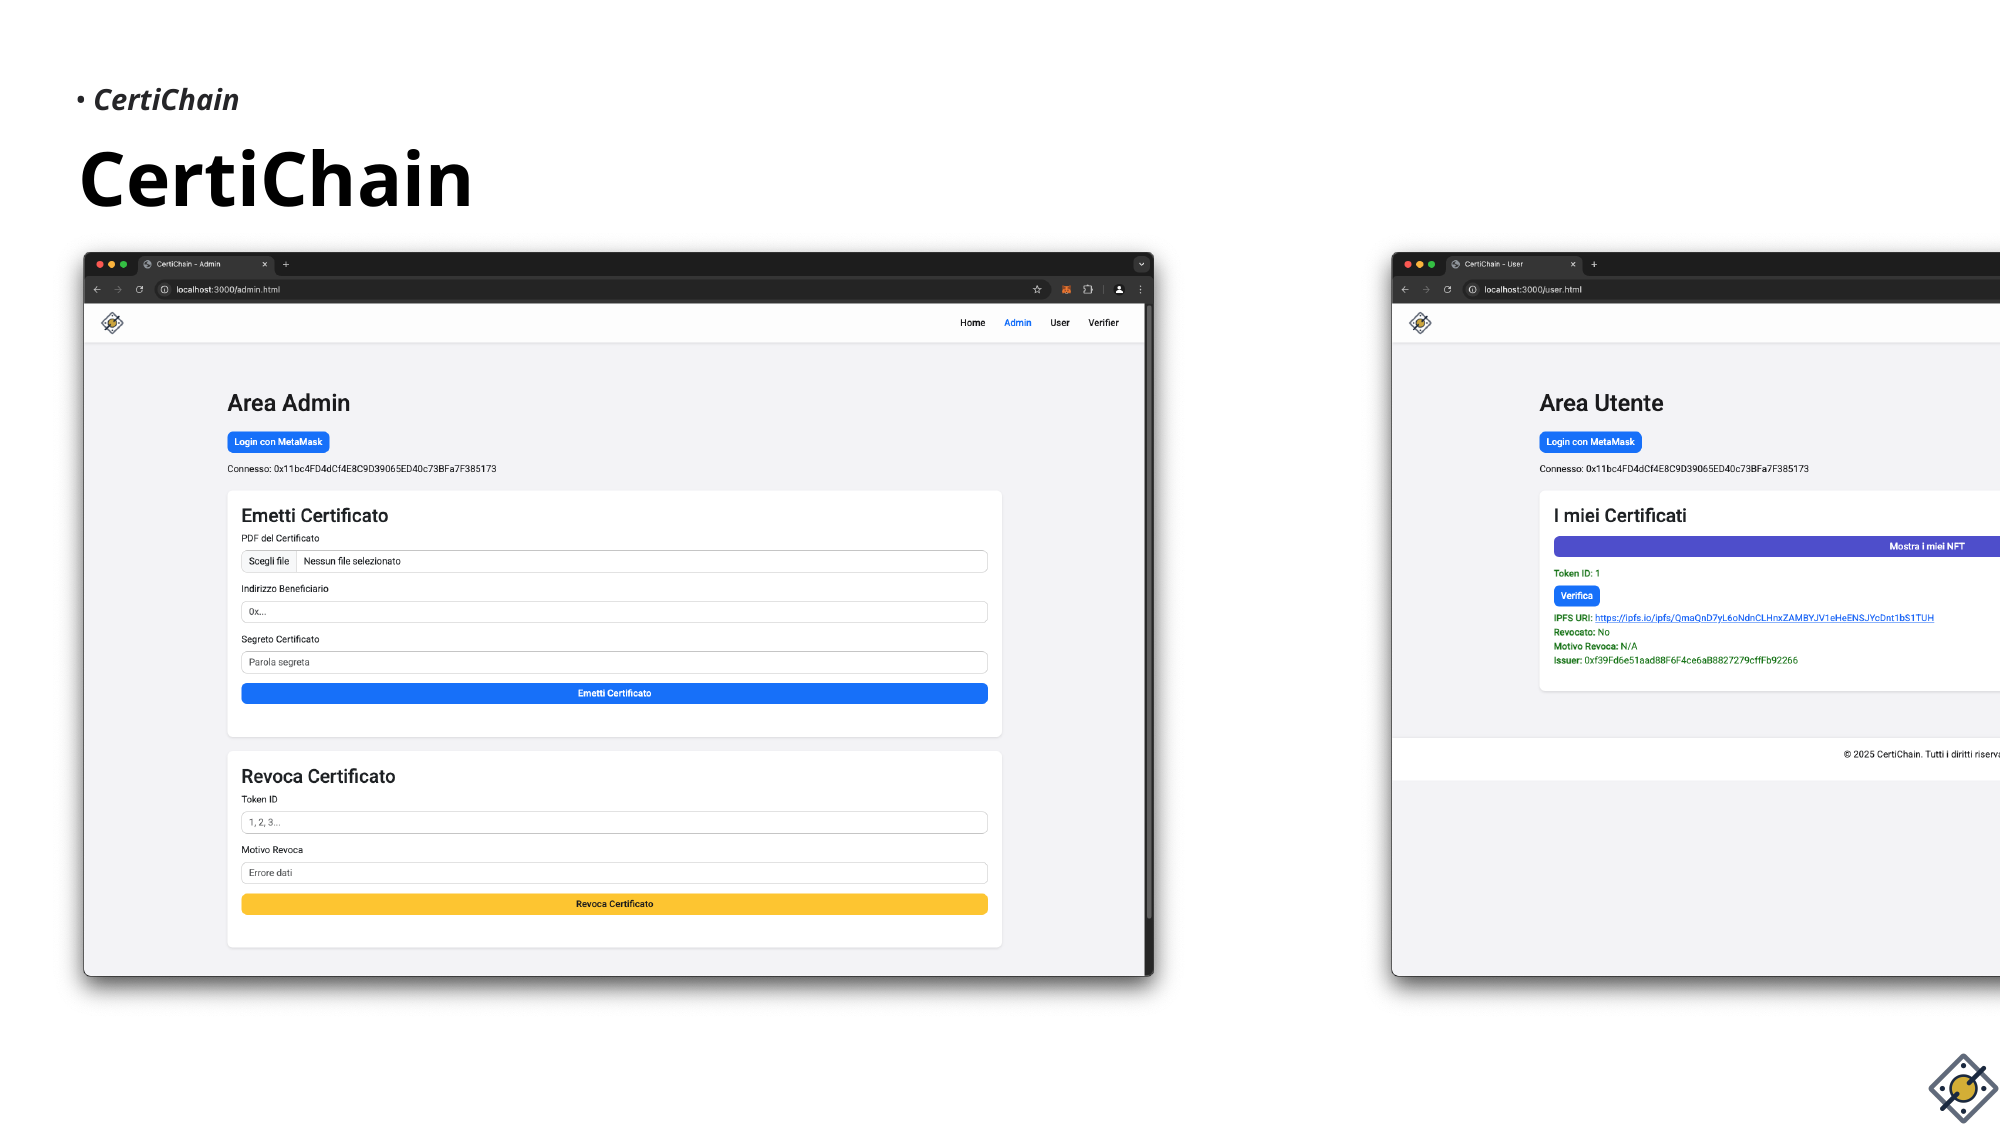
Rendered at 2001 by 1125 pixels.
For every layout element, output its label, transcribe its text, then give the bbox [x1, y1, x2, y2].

text_box CertiChain [63, 124, 490, 229]
text_box • CertiChain [60, 73, 256, 124]
picture [50, 229, 1187, 1020]
picture [1926, 1051, 2000, 1125]
picture [1359, 229, 2000, 1020]
